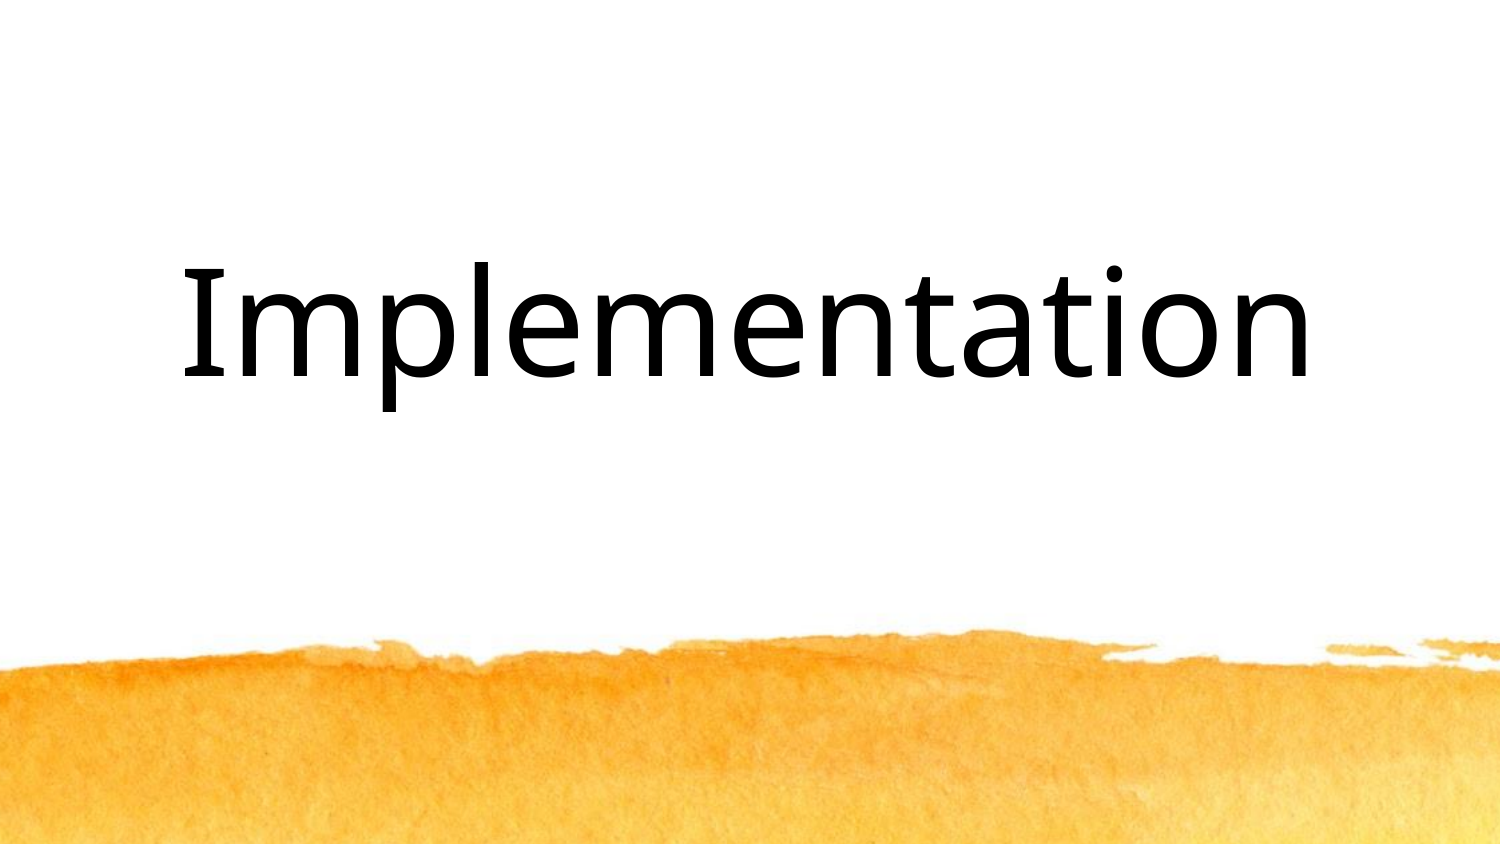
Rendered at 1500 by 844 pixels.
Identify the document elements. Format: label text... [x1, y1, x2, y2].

title Implementation [102, 152, 1397, 504]
picture [0, 571, 1500, 844]
